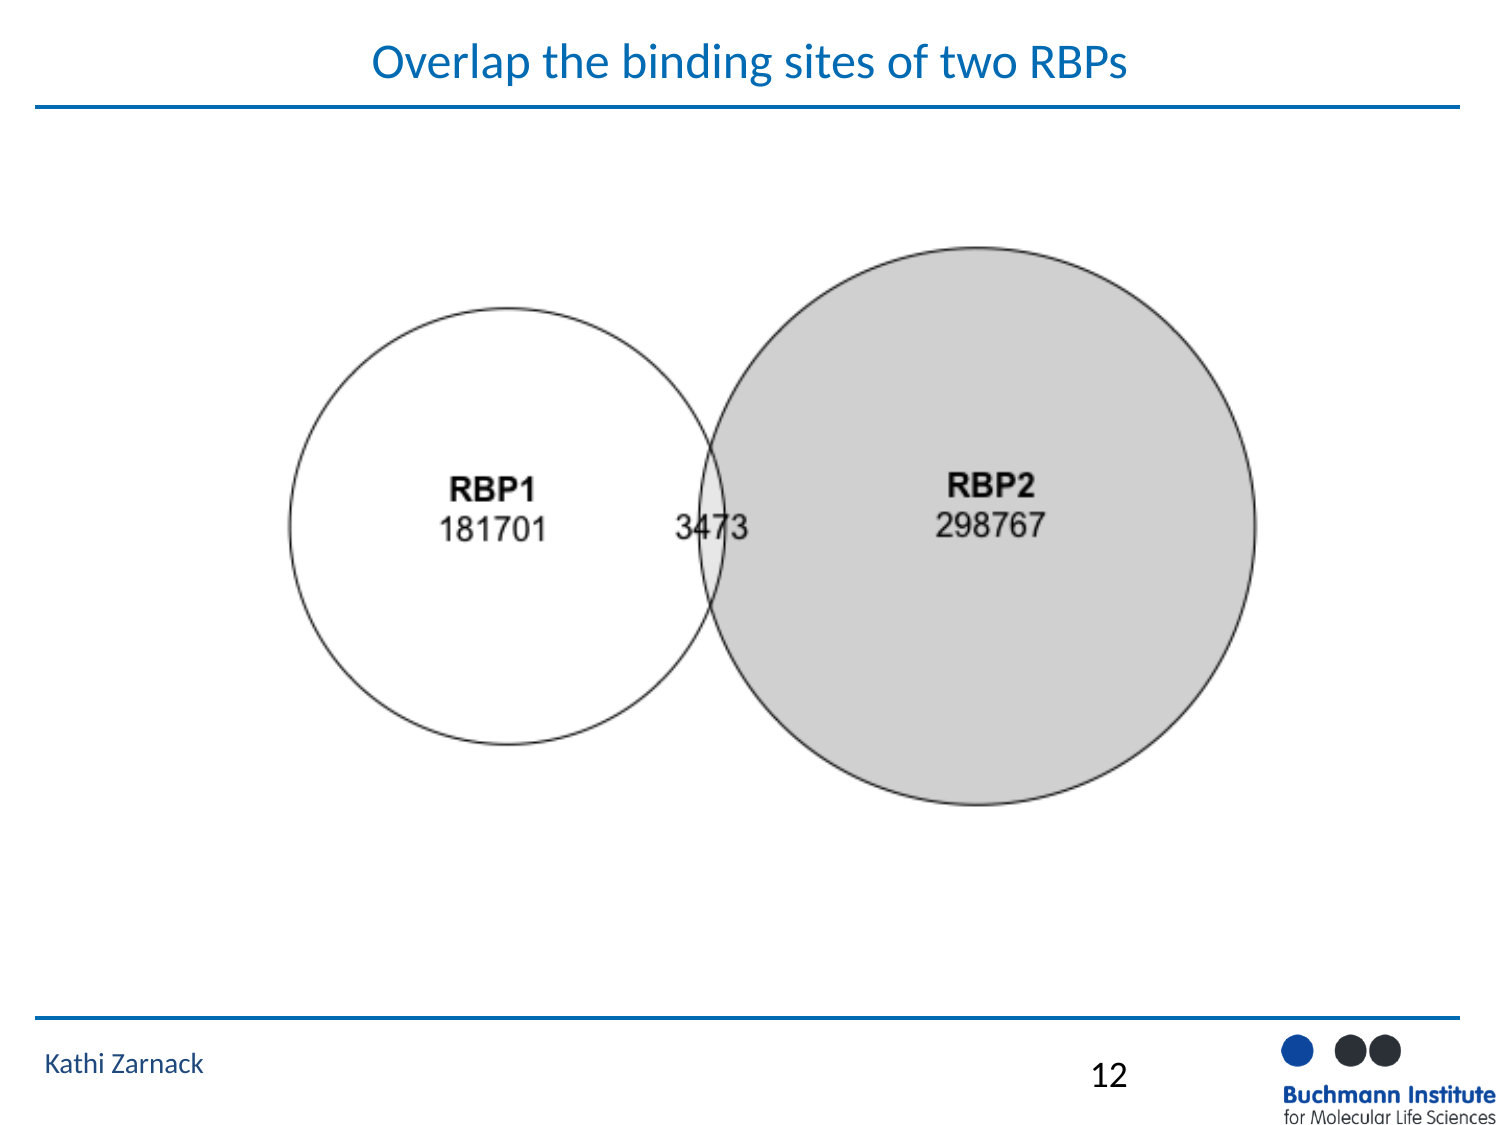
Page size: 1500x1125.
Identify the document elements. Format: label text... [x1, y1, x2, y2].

picture [1281, 1034, 1496, 1125]
slide_number 12 [1074, 1042, 1425, 1103]
title Overlap the binding sites of two RBPs [75, 21, 1425, 114]
picture [265, 243, 1281, 811]
